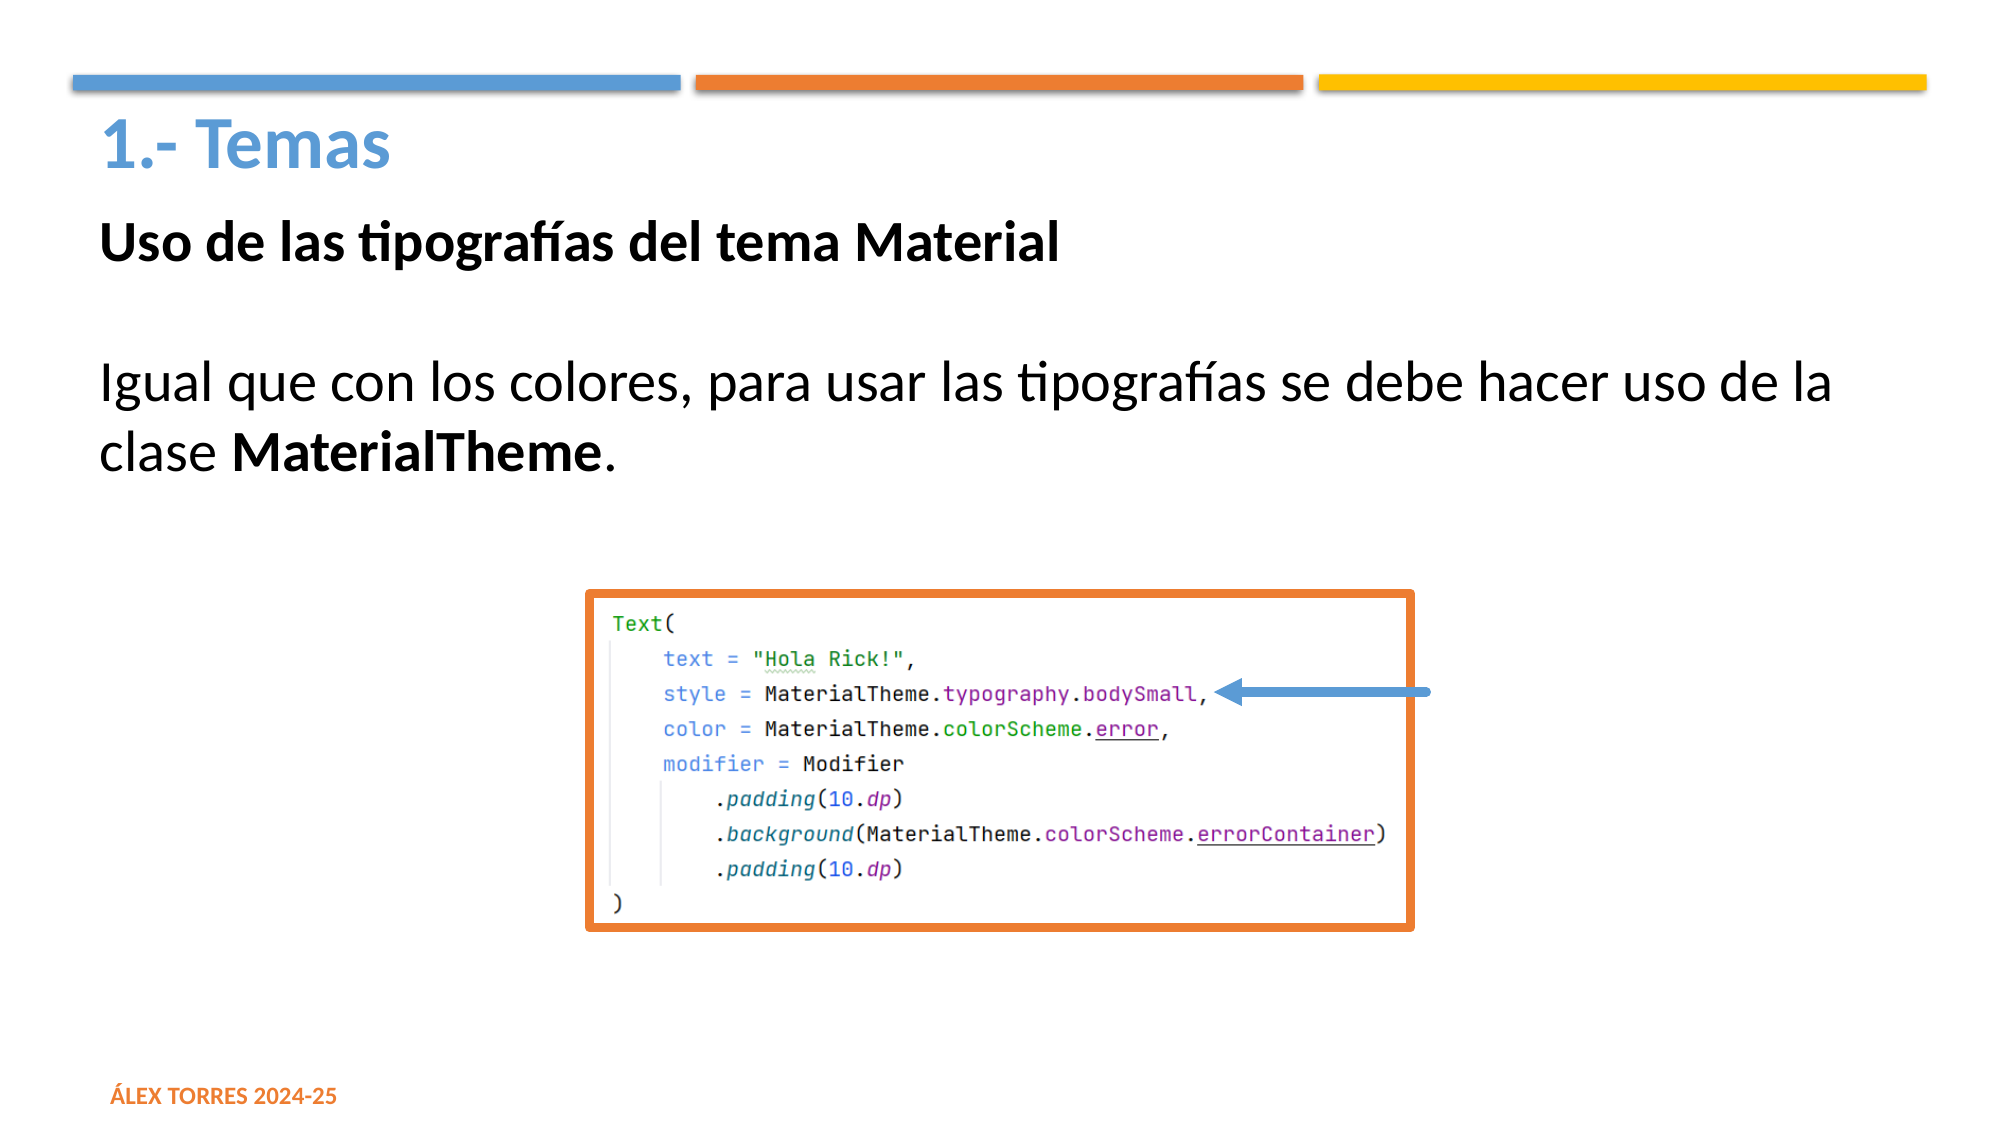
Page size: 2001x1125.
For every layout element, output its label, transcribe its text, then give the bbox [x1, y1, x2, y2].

text_box Uso de las tipografías del tema Material Igual que con los colores, para usar las tipografías se debe hacer uso de la clase MaterialTheme. [85, 187, 1915, 1072]
picture [593, 597, 1407, 924]
text_box 1.- Temas [85, 78, 1915, 187]
